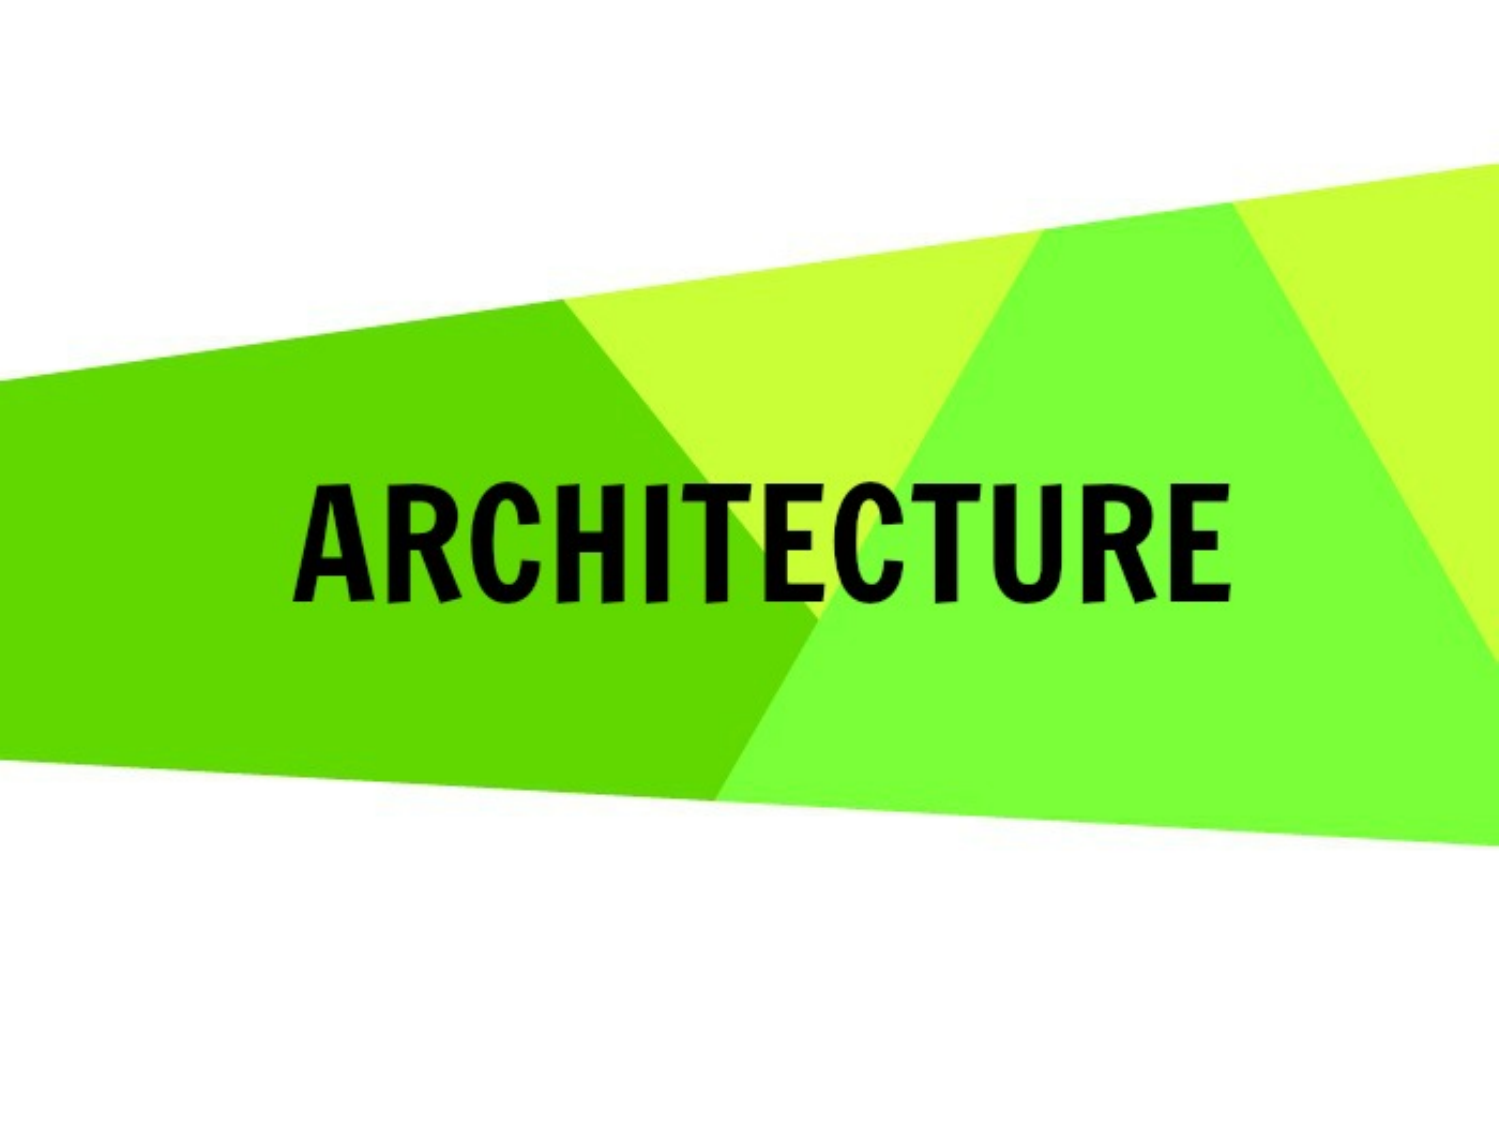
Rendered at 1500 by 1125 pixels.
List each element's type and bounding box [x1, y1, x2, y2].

picture [0, 62, 1500, 1063]
